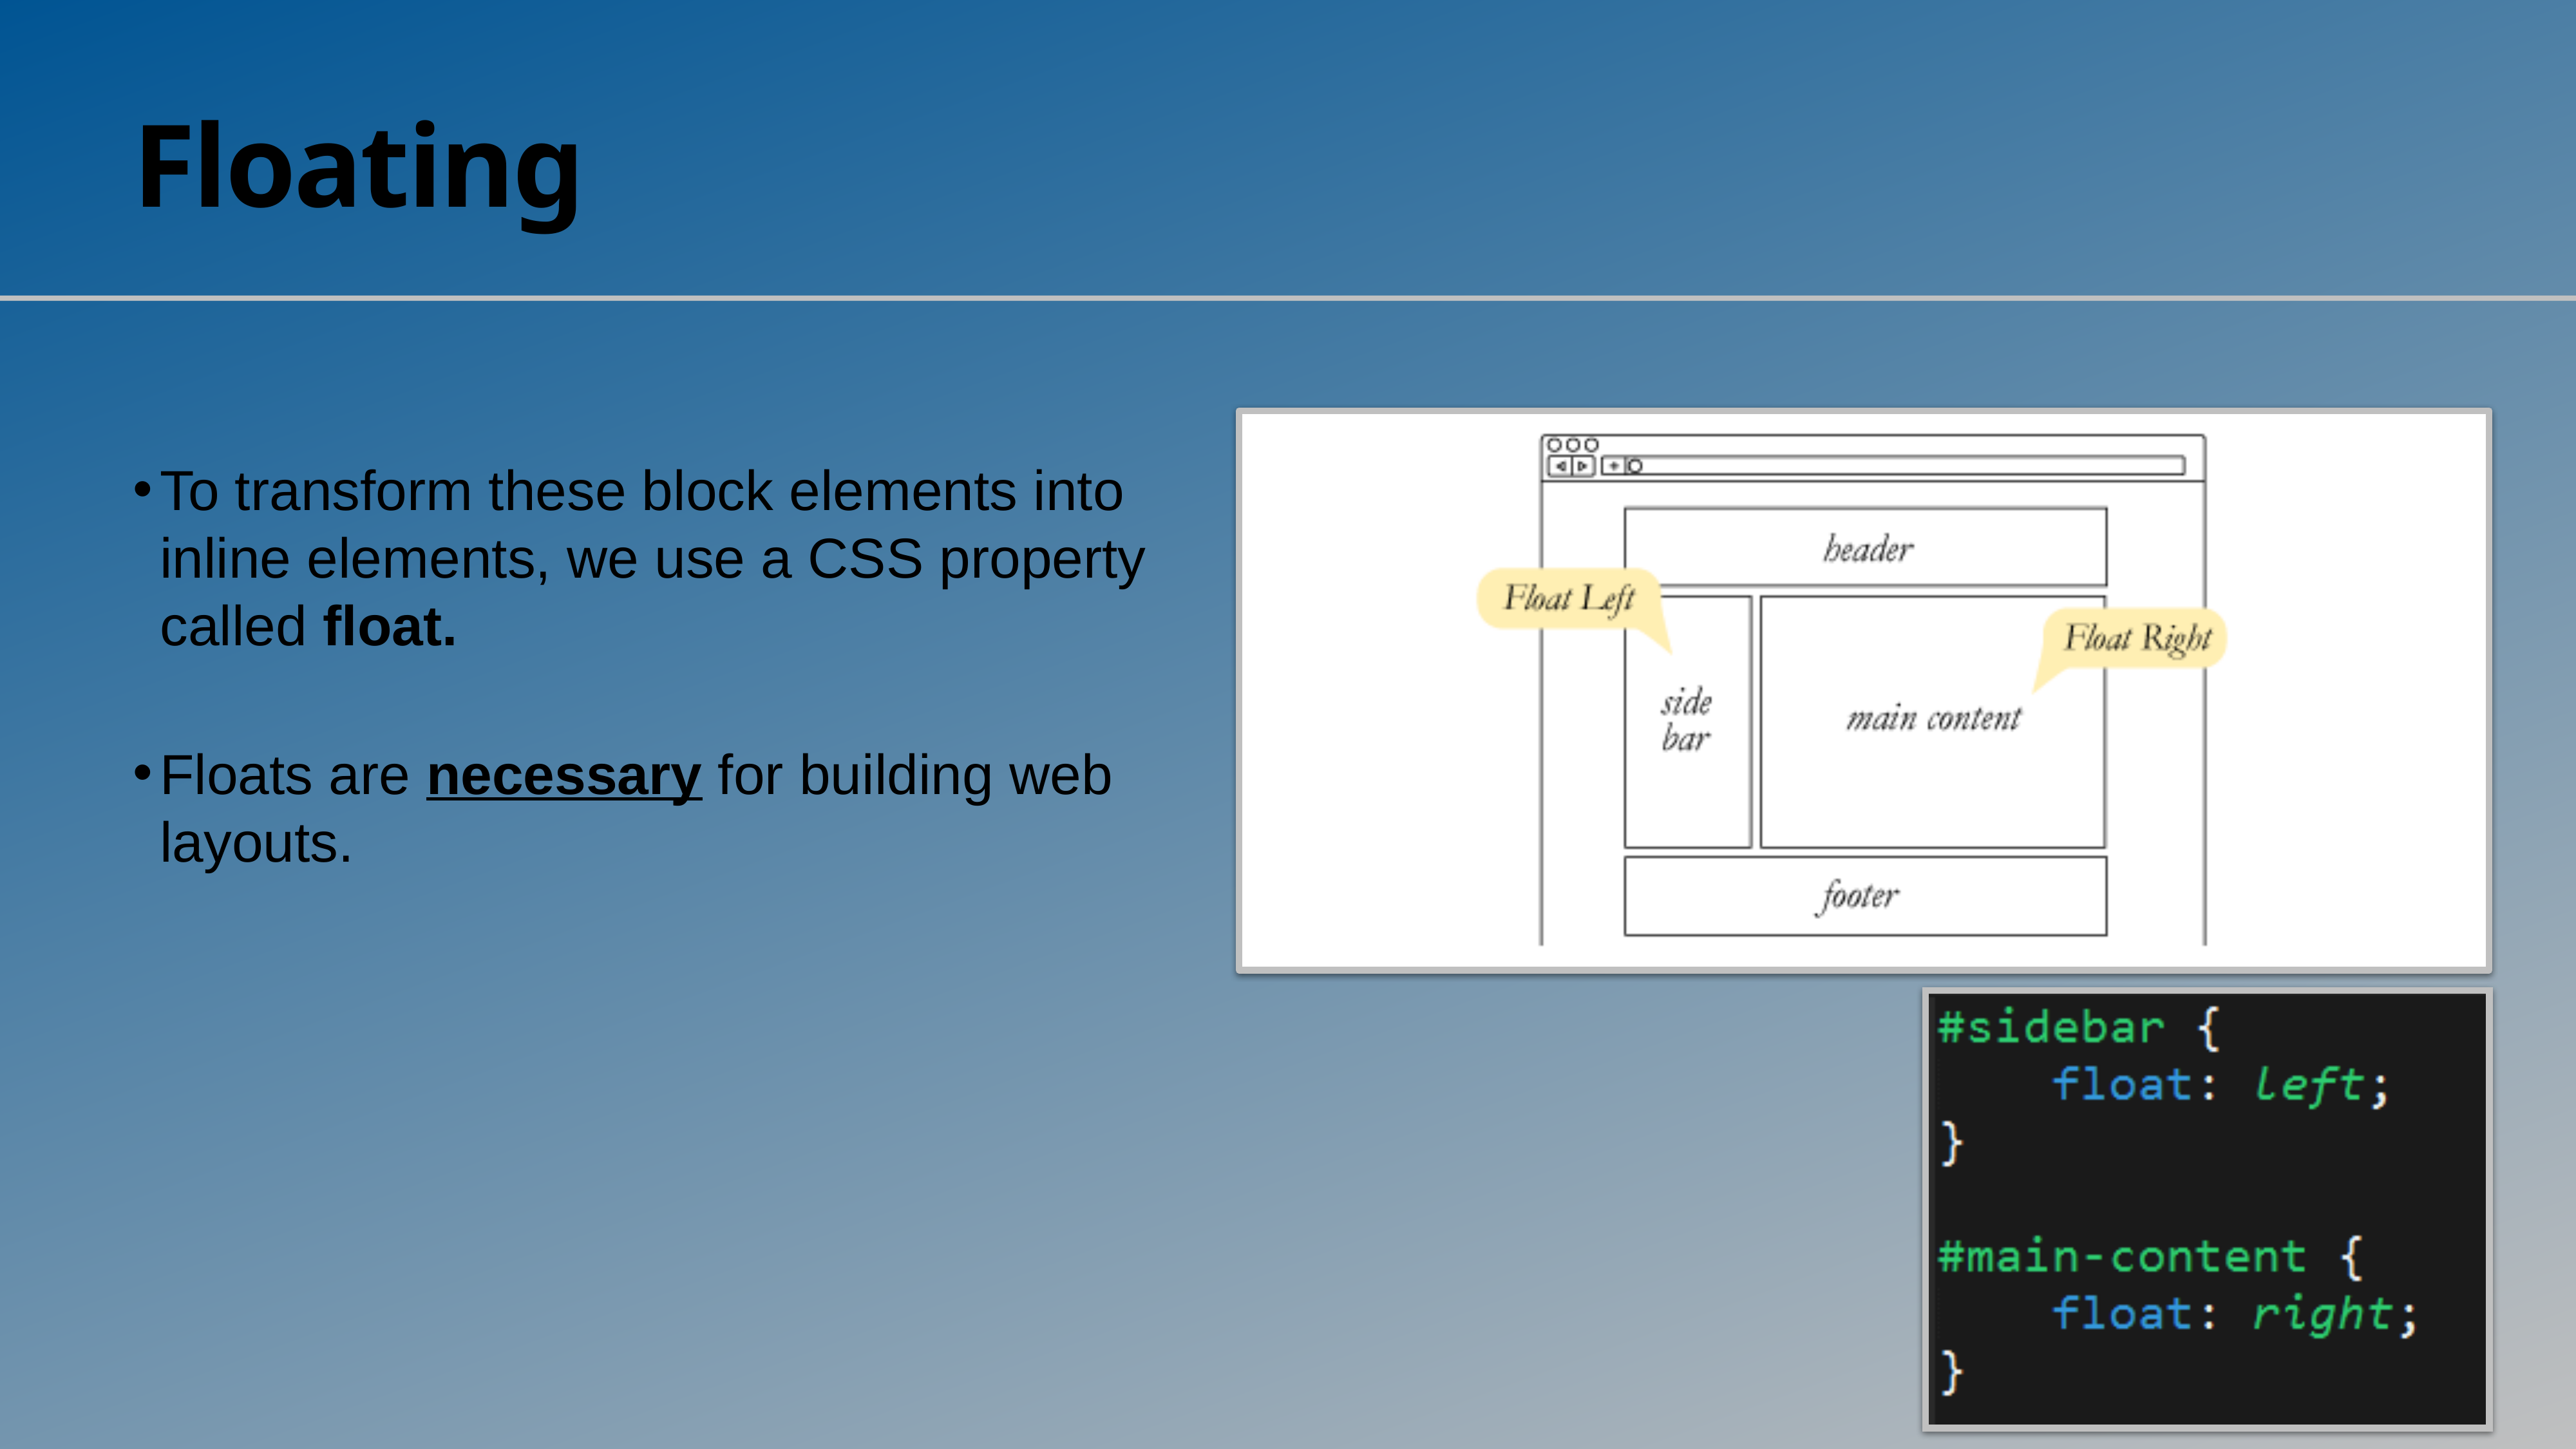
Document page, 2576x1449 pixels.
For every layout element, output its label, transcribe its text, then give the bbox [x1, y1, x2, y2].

picture [1242, 413, 2486, 967]
list To transform these block elements into inline elements, we use a CSS property called float. Floats are necessary for building web layouts. [127, 448, 1161, 1321]
title Floating [127, 113, 1161, 266]
picture [1928, 993, 2486, 1425]
